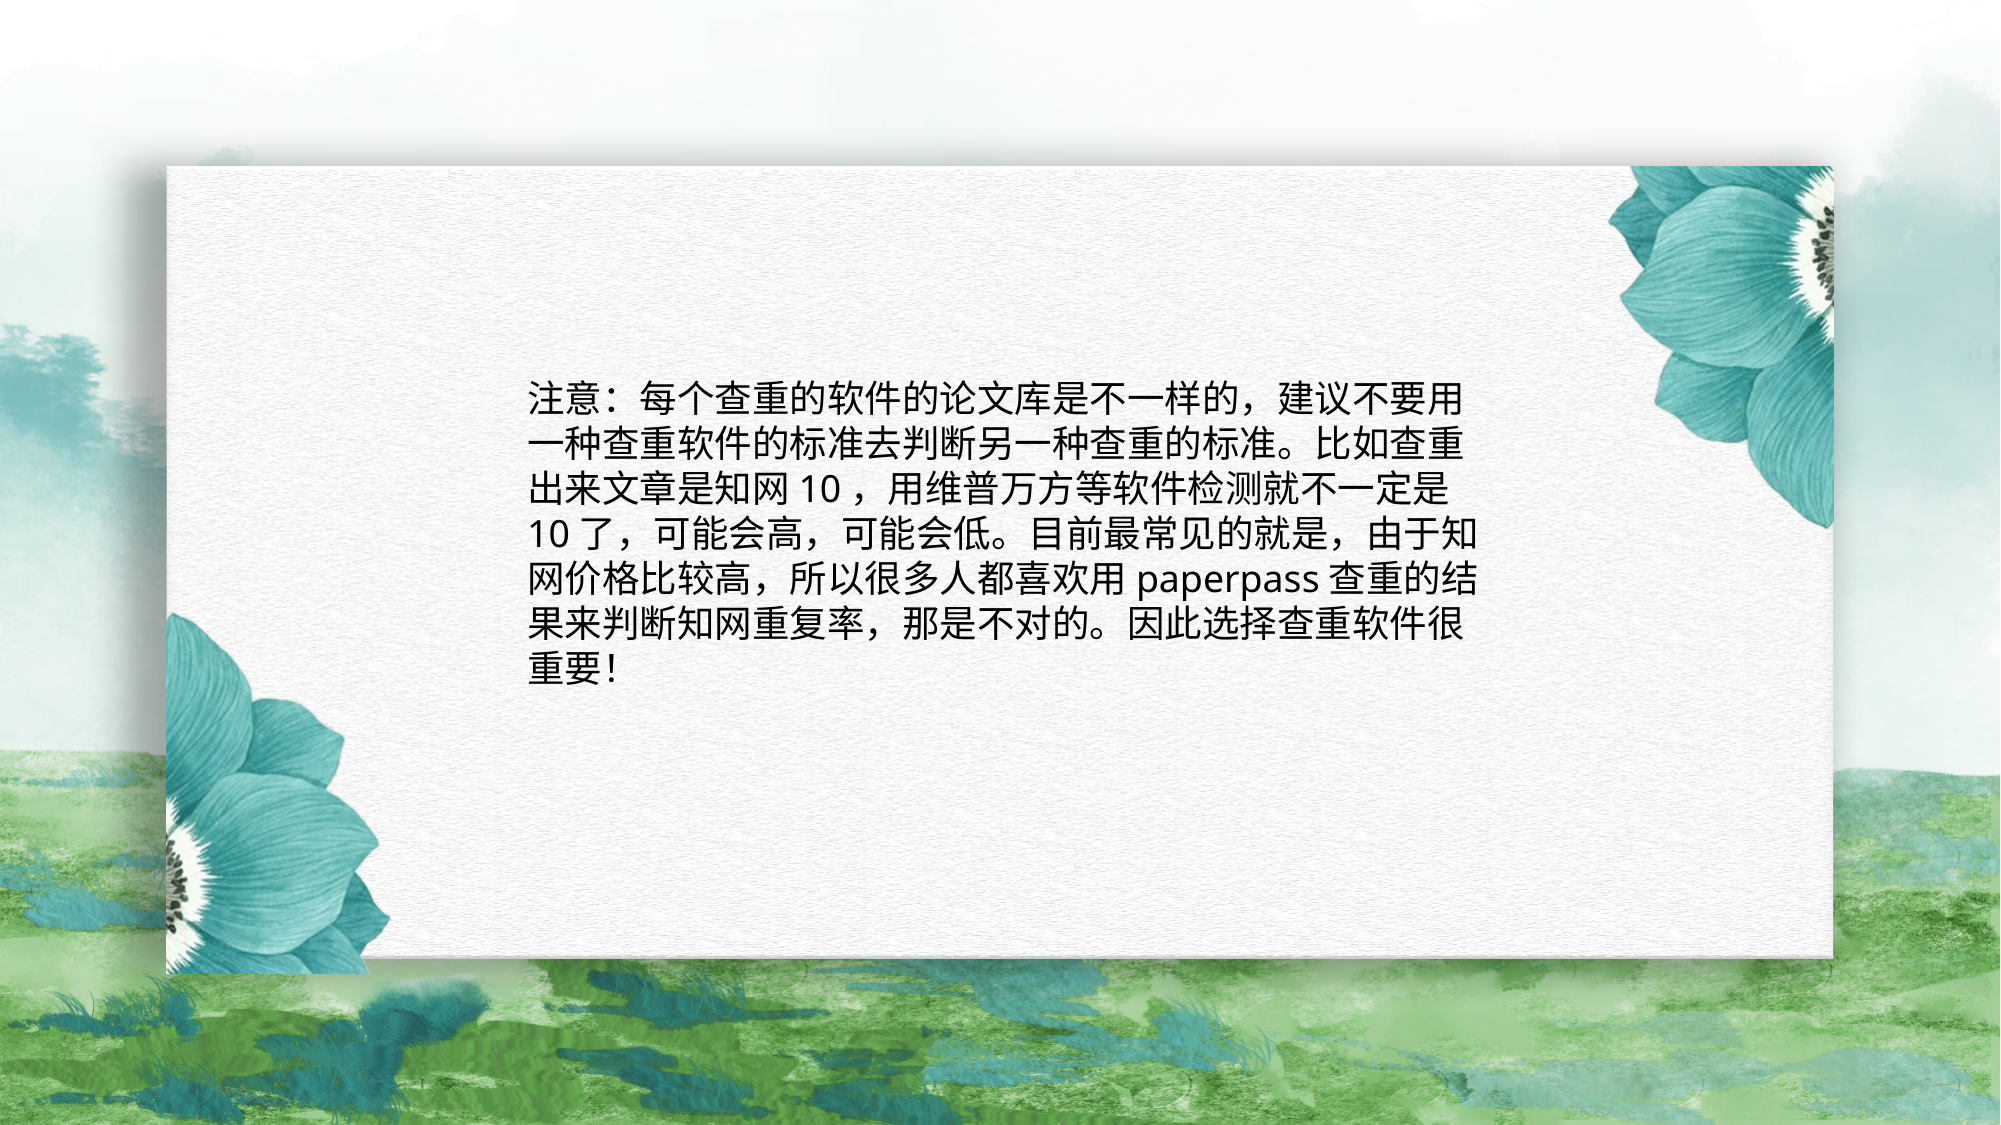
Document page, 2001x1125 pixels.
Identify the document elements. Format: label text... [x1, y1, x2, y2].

picture [0, 0, 2001, 1125]
text_box 注意：每个查重的软件的论文库是不一样的，建议不要用一种查重软件的标准去判断另一种查重的标准。比如查重出来文章是知网10，用维普万方等软件检测就不一定是10了，可能会高，可能会低。目前最常见的就是，由于知网价格比较高，所以很多人都喜欢用paperpass查重的结果来判断知网重复率，那是不对的。因此选择查重软件很重要！ [512, 367, 1512, 698]
